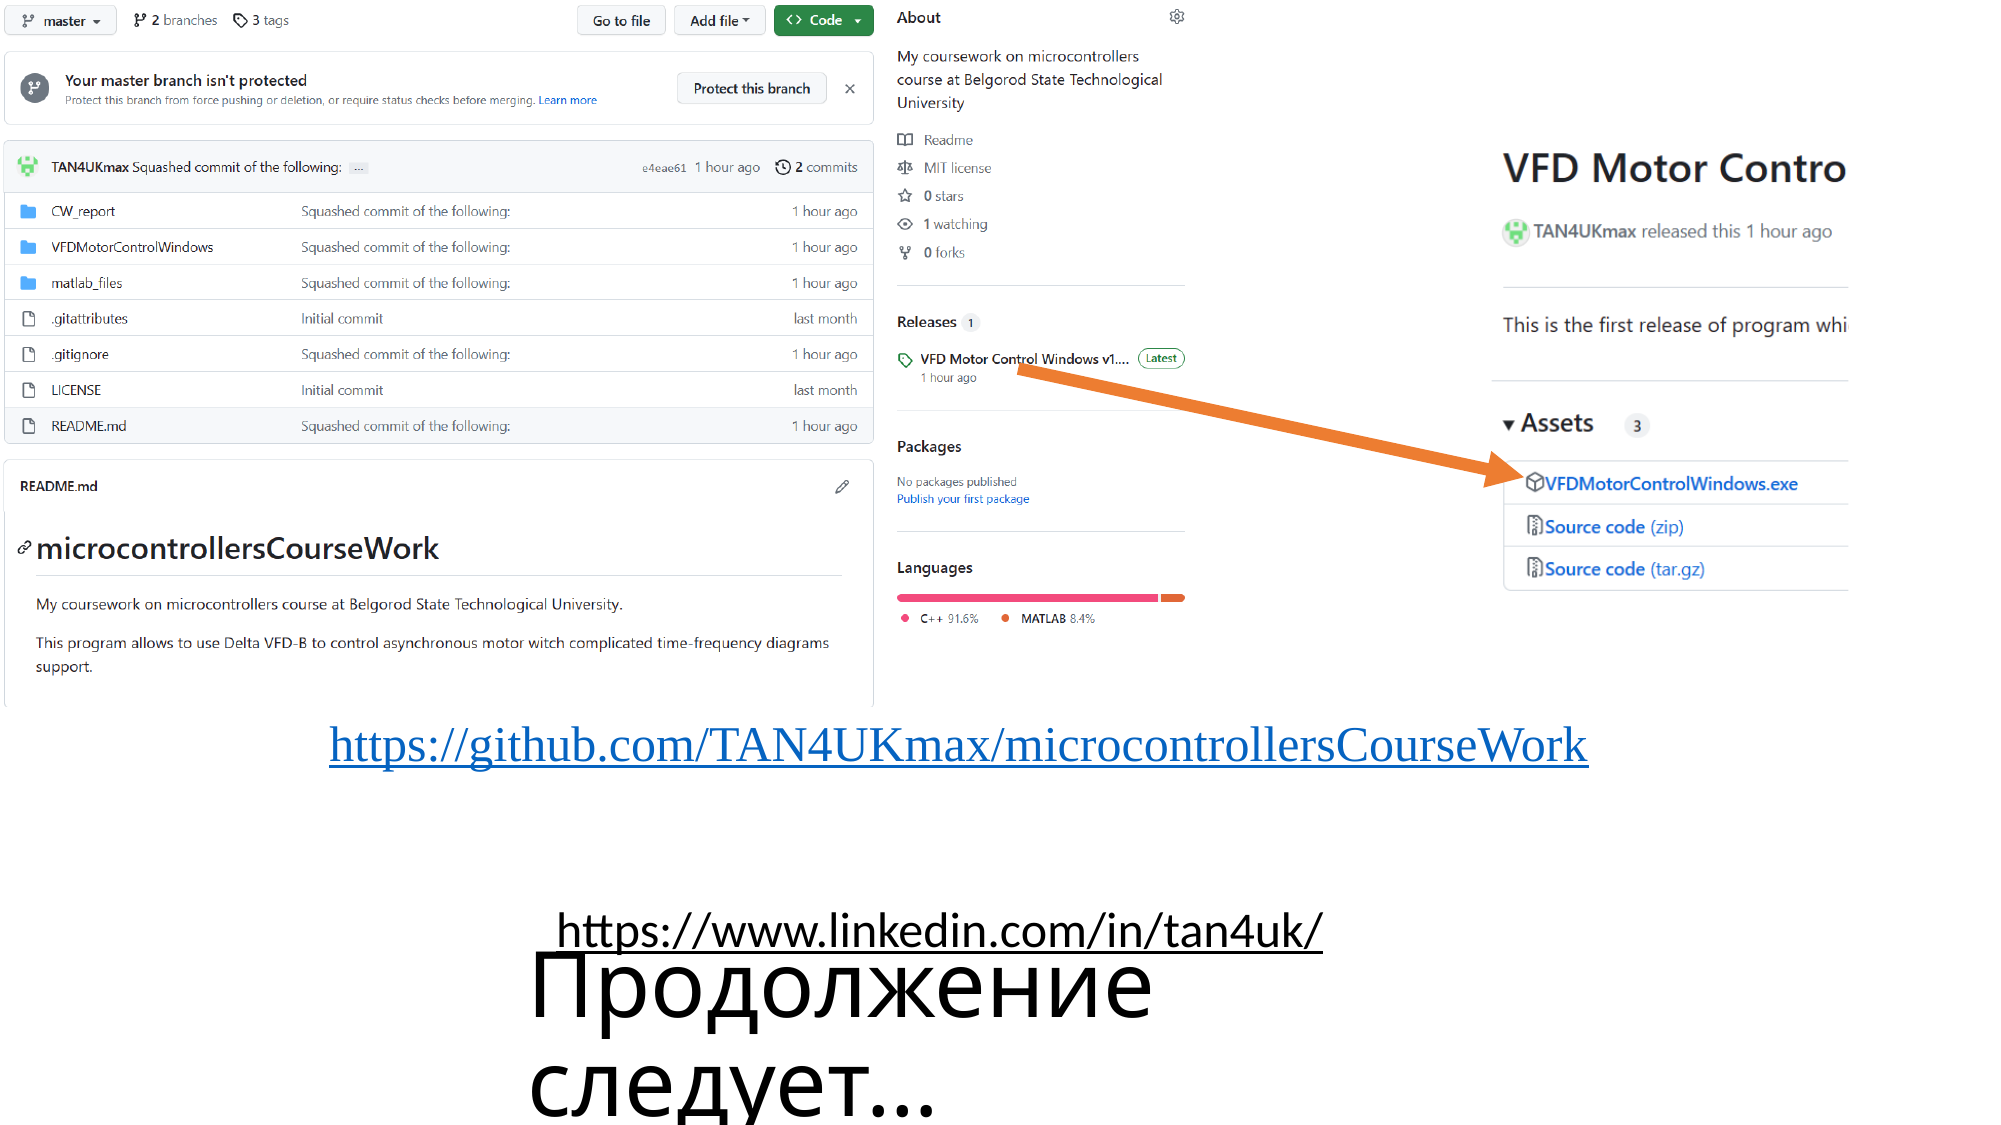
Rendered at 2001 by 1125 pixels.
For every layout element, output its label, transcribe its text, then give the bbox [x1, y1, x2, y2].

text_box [1018, 368, 1524, 478]
picture [0, 0, 1196, 708]
picture [1491, 141, 1849, 596]
text_box https://www.linkedin.com/in/tan4uk/ [541, 890, 1542, 965]
title Продолжение следует… [512, 973, 1524, 1101]
text_box https://github.com/TAN4UKmax/microcontrollersCourseWork [314, 704, 1722, 780]
